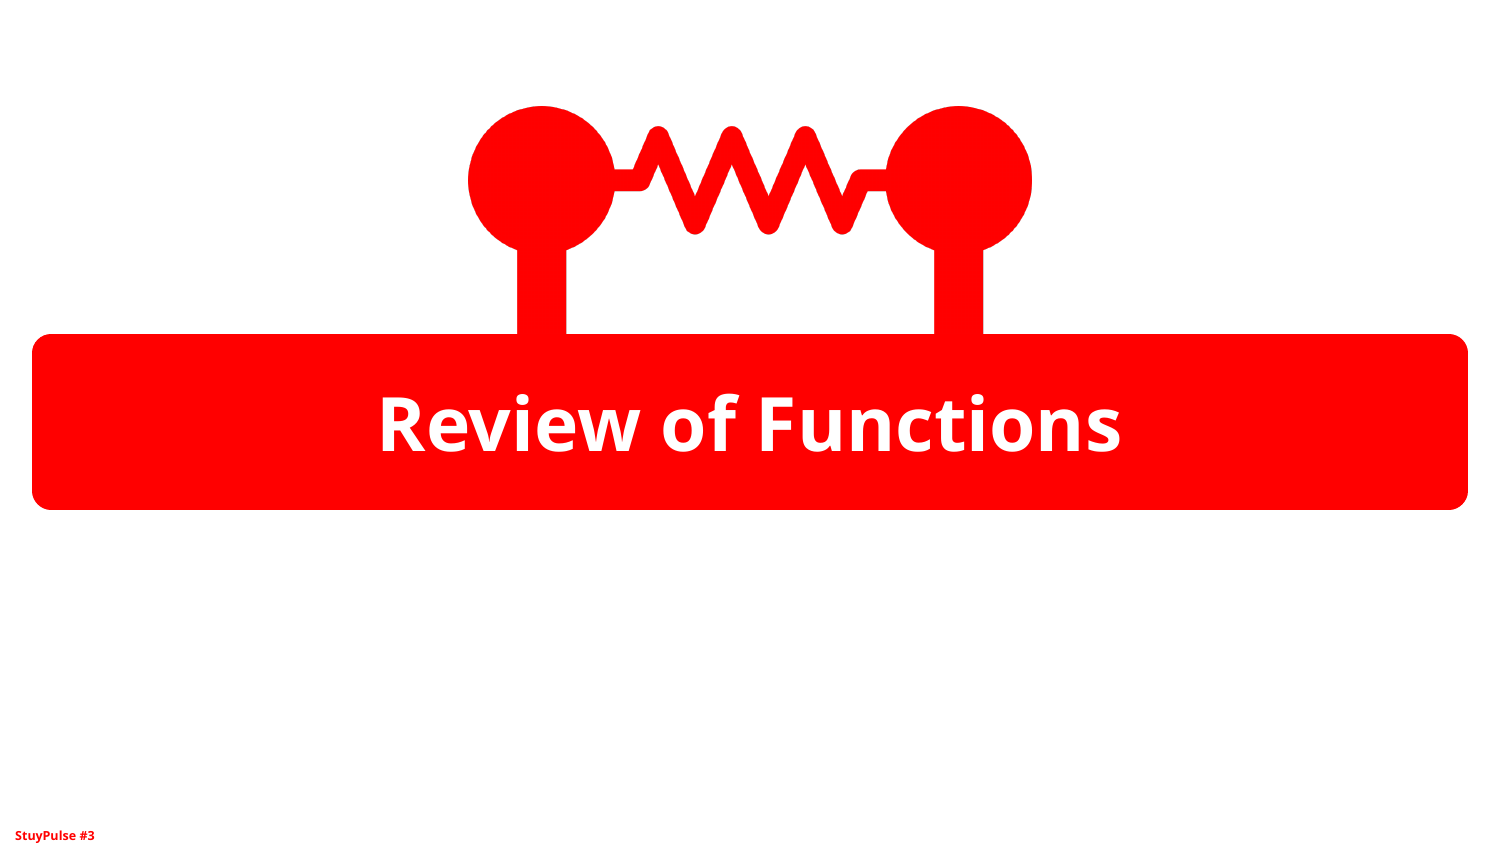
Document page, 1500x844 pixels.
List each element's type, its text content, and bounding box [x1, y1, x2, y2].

title Review of Functions [32, 334, 1468, 510]
picture [468, 106, 1032, 334]
